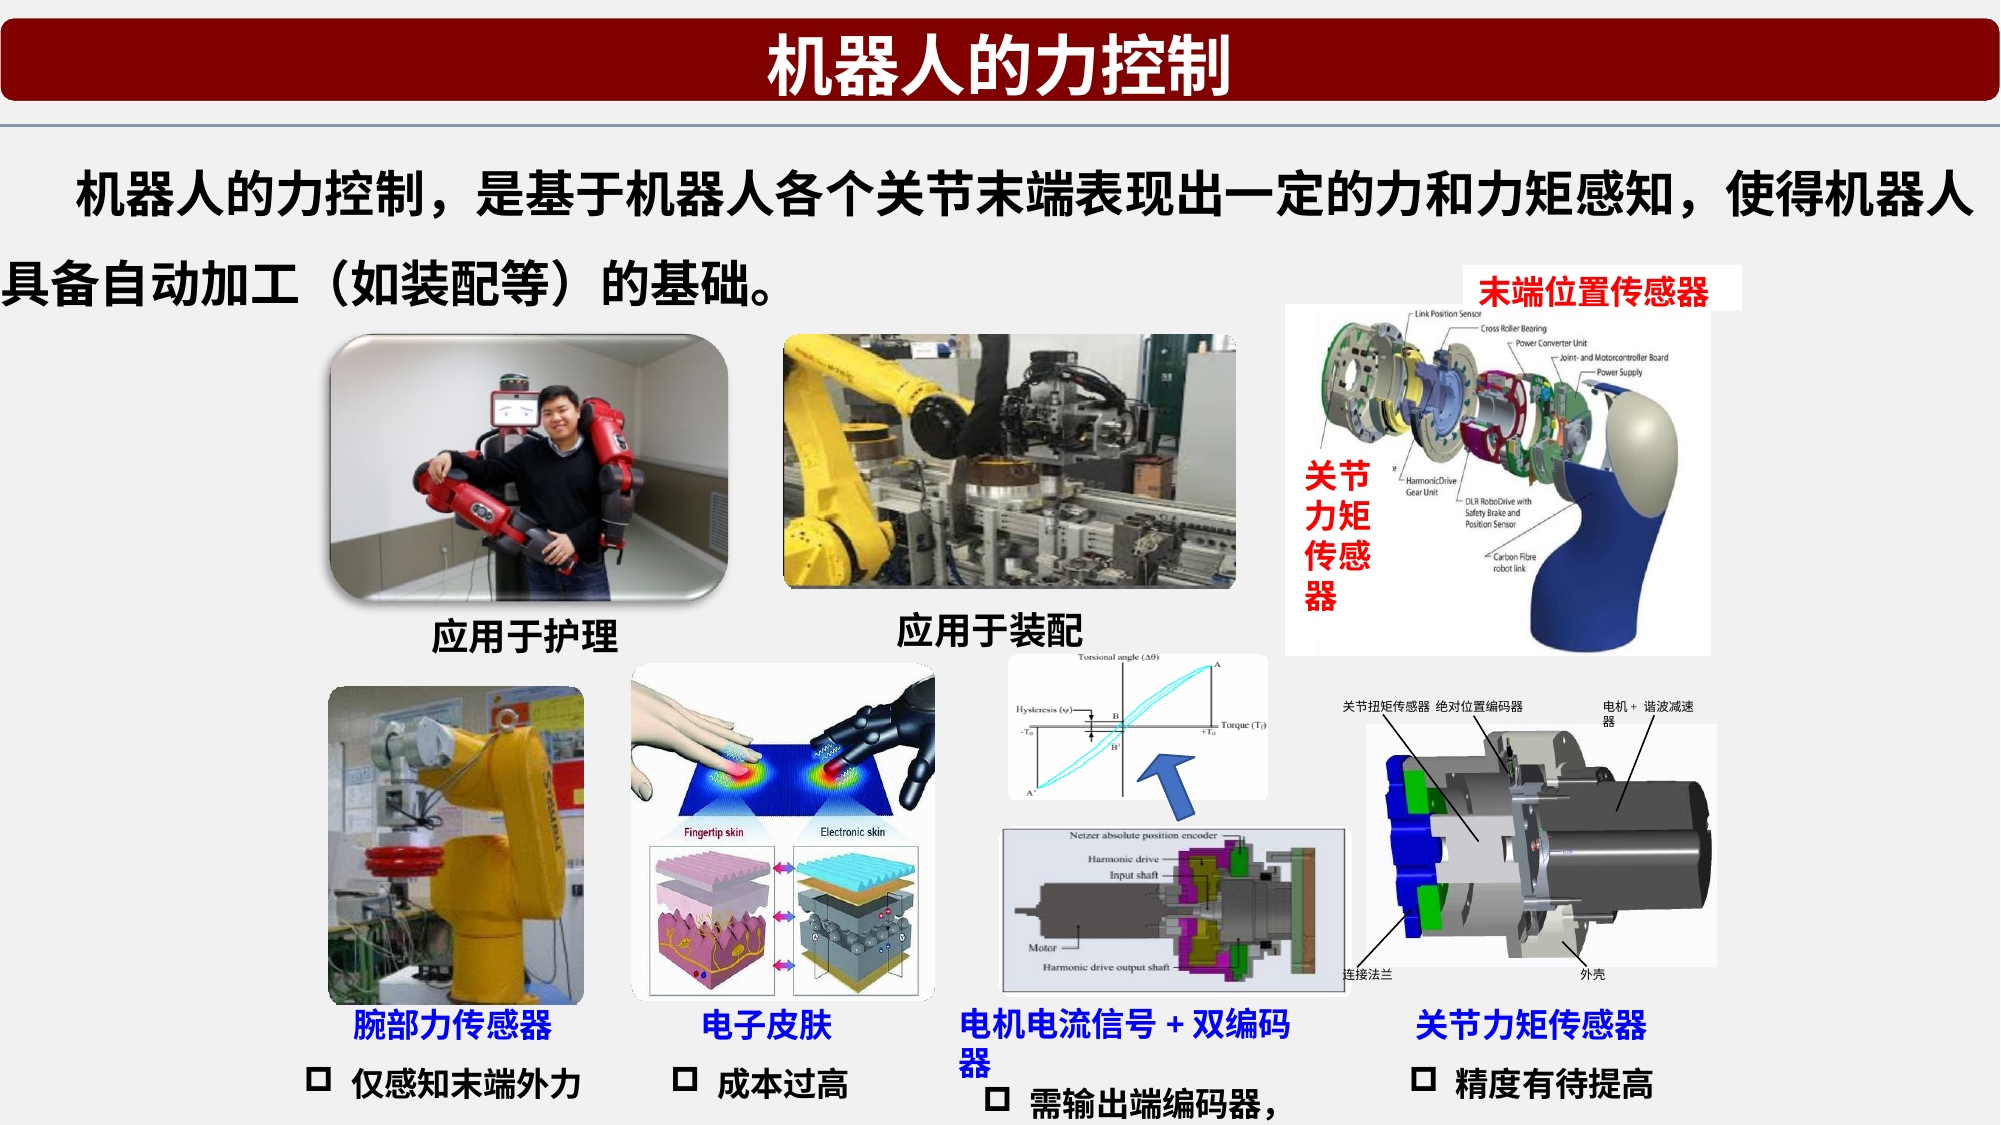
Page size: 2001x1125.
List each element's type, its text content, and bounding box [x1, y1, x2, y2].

text_box 关节力矩传感器 精度有待提高 [1406, 982, 1658, 1104]
text_box 关节扭矩传感器 绝对位置编码器 [1357, 696, 1532, 714]
text_box 电机+ 谐波减速器 [1600, 696, 1704, 712]
picture [783, 333, 1236, 589]
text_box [0, 16, 2000, 102]
text_box 机器人的力控制，是基于机器人各个关节末端表现出一定的力和力矩感知，使得机器人 [72, 160, 1977, 223]
title 机器人的力控制 [764, 113, 1236, 160]
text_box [1366, 714, 1717, 967]
text_box 末端位置传感器 [1462, 264, 1742, 311]
picture [1285, 304, 1711, 656]
picture [631, 662, 935, 1001]
text_box 应用于护理 [429, 627, 621, 658]
text_box 电子皮肤 成本过高 [668, 1010, 853, 1104]
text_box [999, 653, 1353, 997]
text_box 连接法兰 [1357, 965, 1396, 983]
picture [312, 325, 738, 619]
picture [328, 685, 584, 1005]
text_box 电机电流信号+双编码器 需输出端编码器， 误差影响因素多 [956, 1001, 1319, 1125]
text_box 应用于装配 [894, 604, 1087, 652]
text_box 具备自动加工（如装配等）的基础。 [0, 250, 803, 313]
text_box 外壳 [1578, 975, 1608, 982]
text_box 腕部力传感器 仅感知末端外力 [301, 982, 586, 1104]
